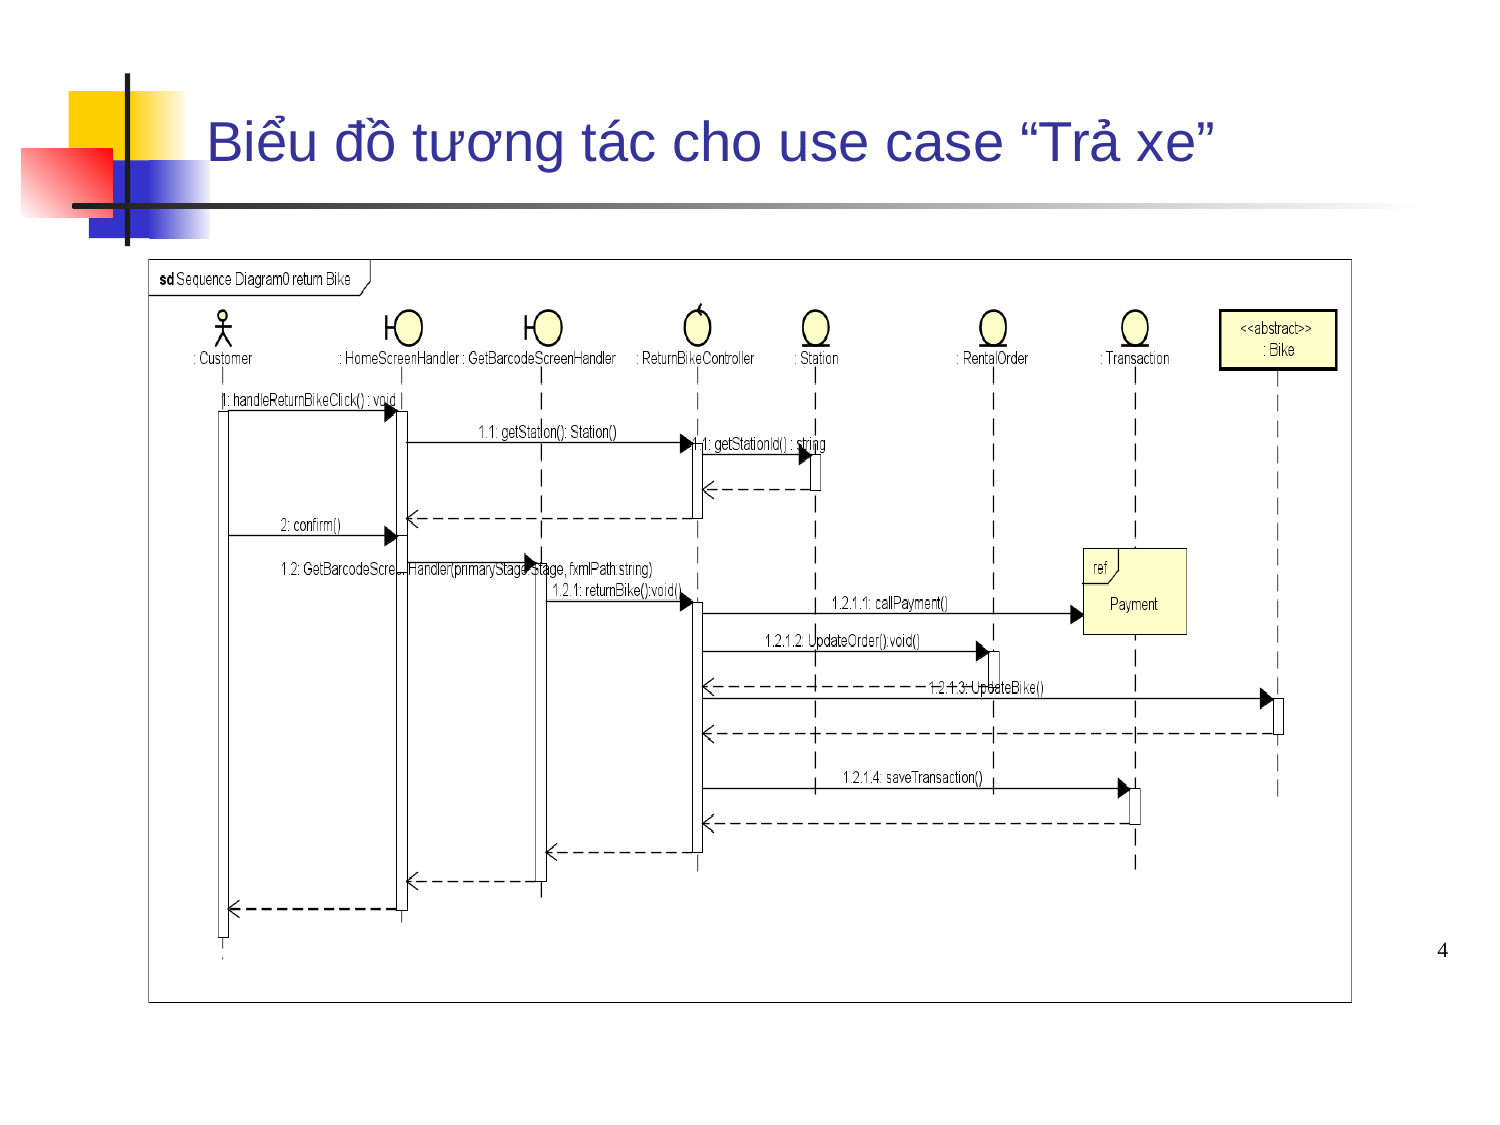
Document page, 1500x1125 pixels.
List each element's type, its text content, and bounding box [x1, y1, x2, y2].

picture [137, 245, 1363, 1017]
title Biểu đồ tương tác cho use case “Trả xe” [191, 56, 1464, 181]
slide_number 4 [1368, 912, 1464, 970]
